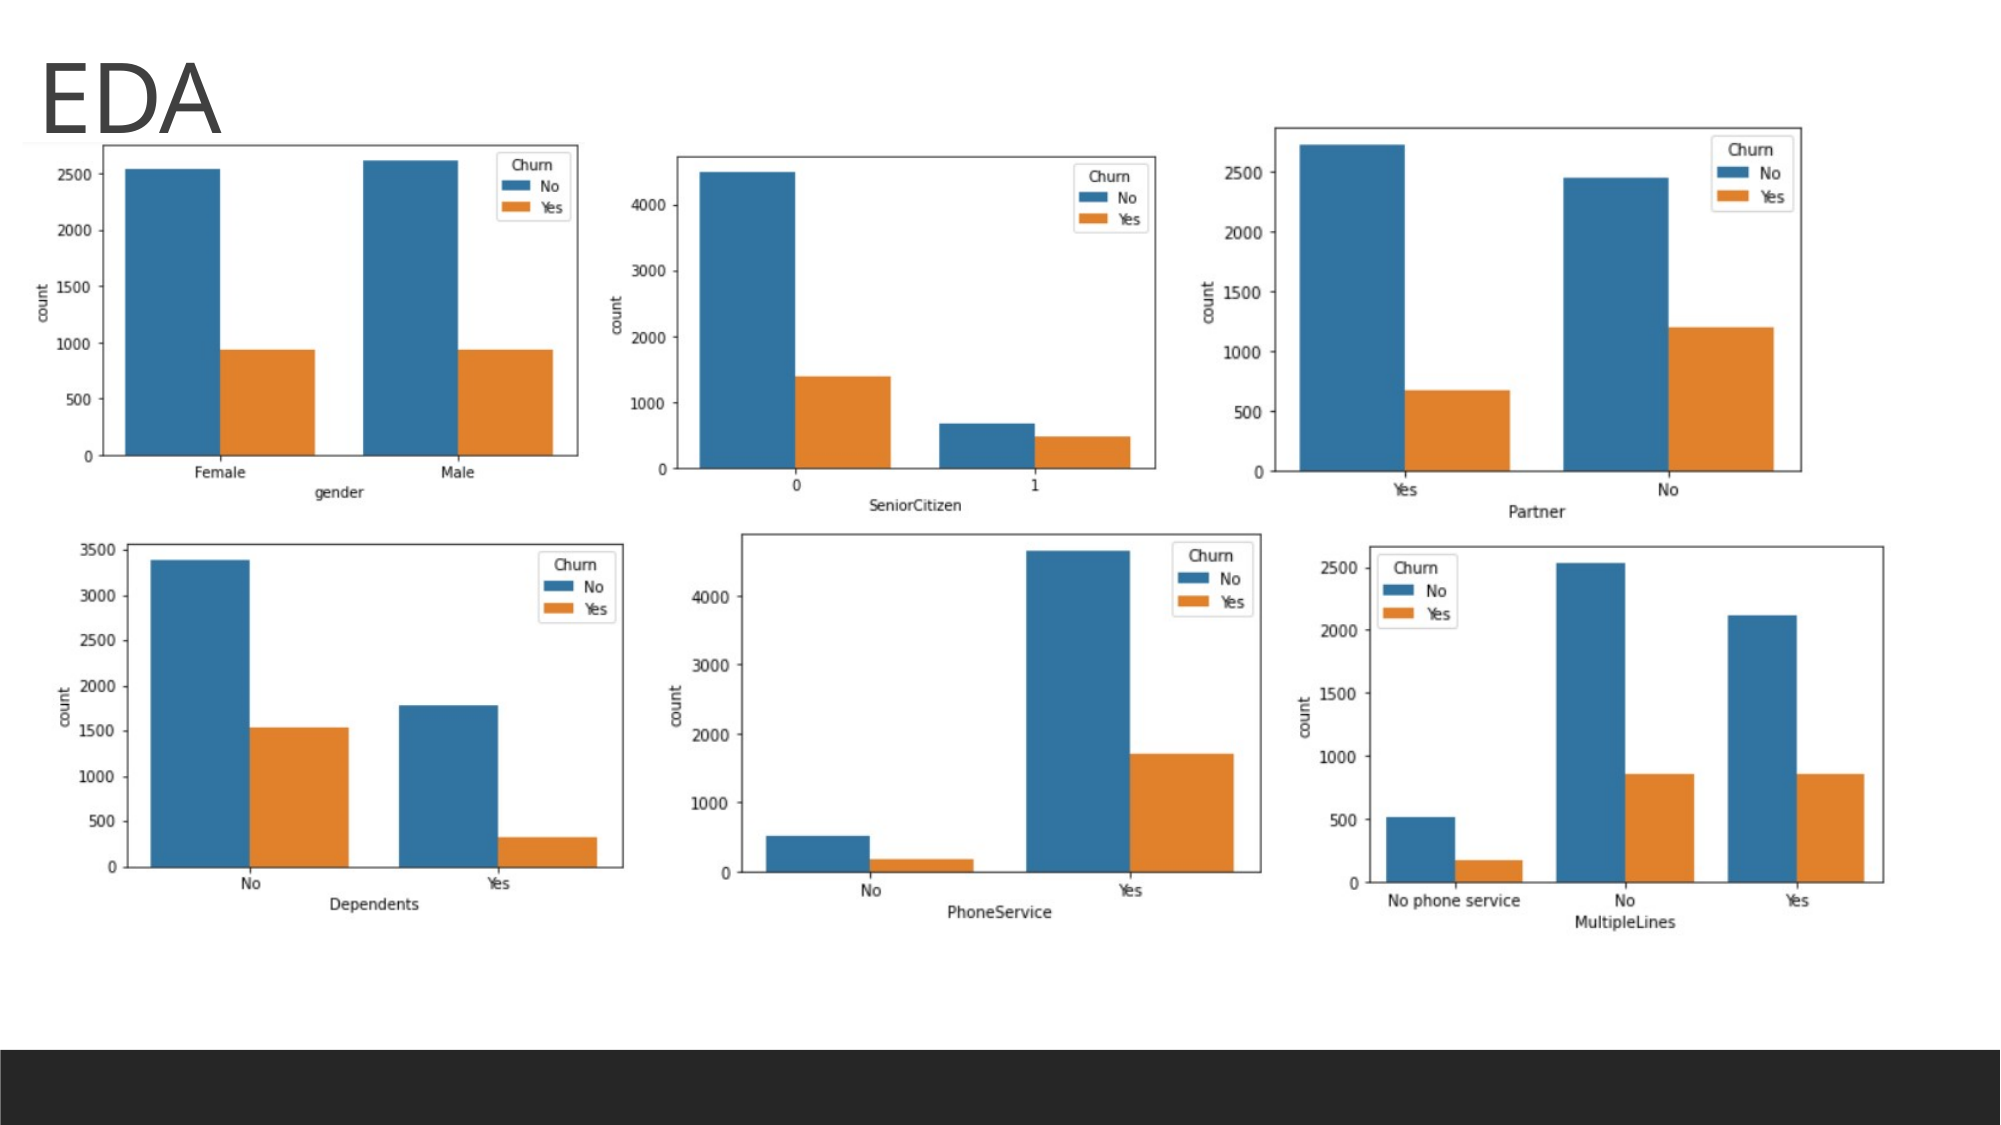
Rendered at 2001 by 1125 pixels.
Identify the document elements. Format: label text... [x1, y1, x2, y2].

picture [33, 112, 1984, 949]
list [22, 142, 584, 508]
title EDA [22, 13, 1673, 141]
